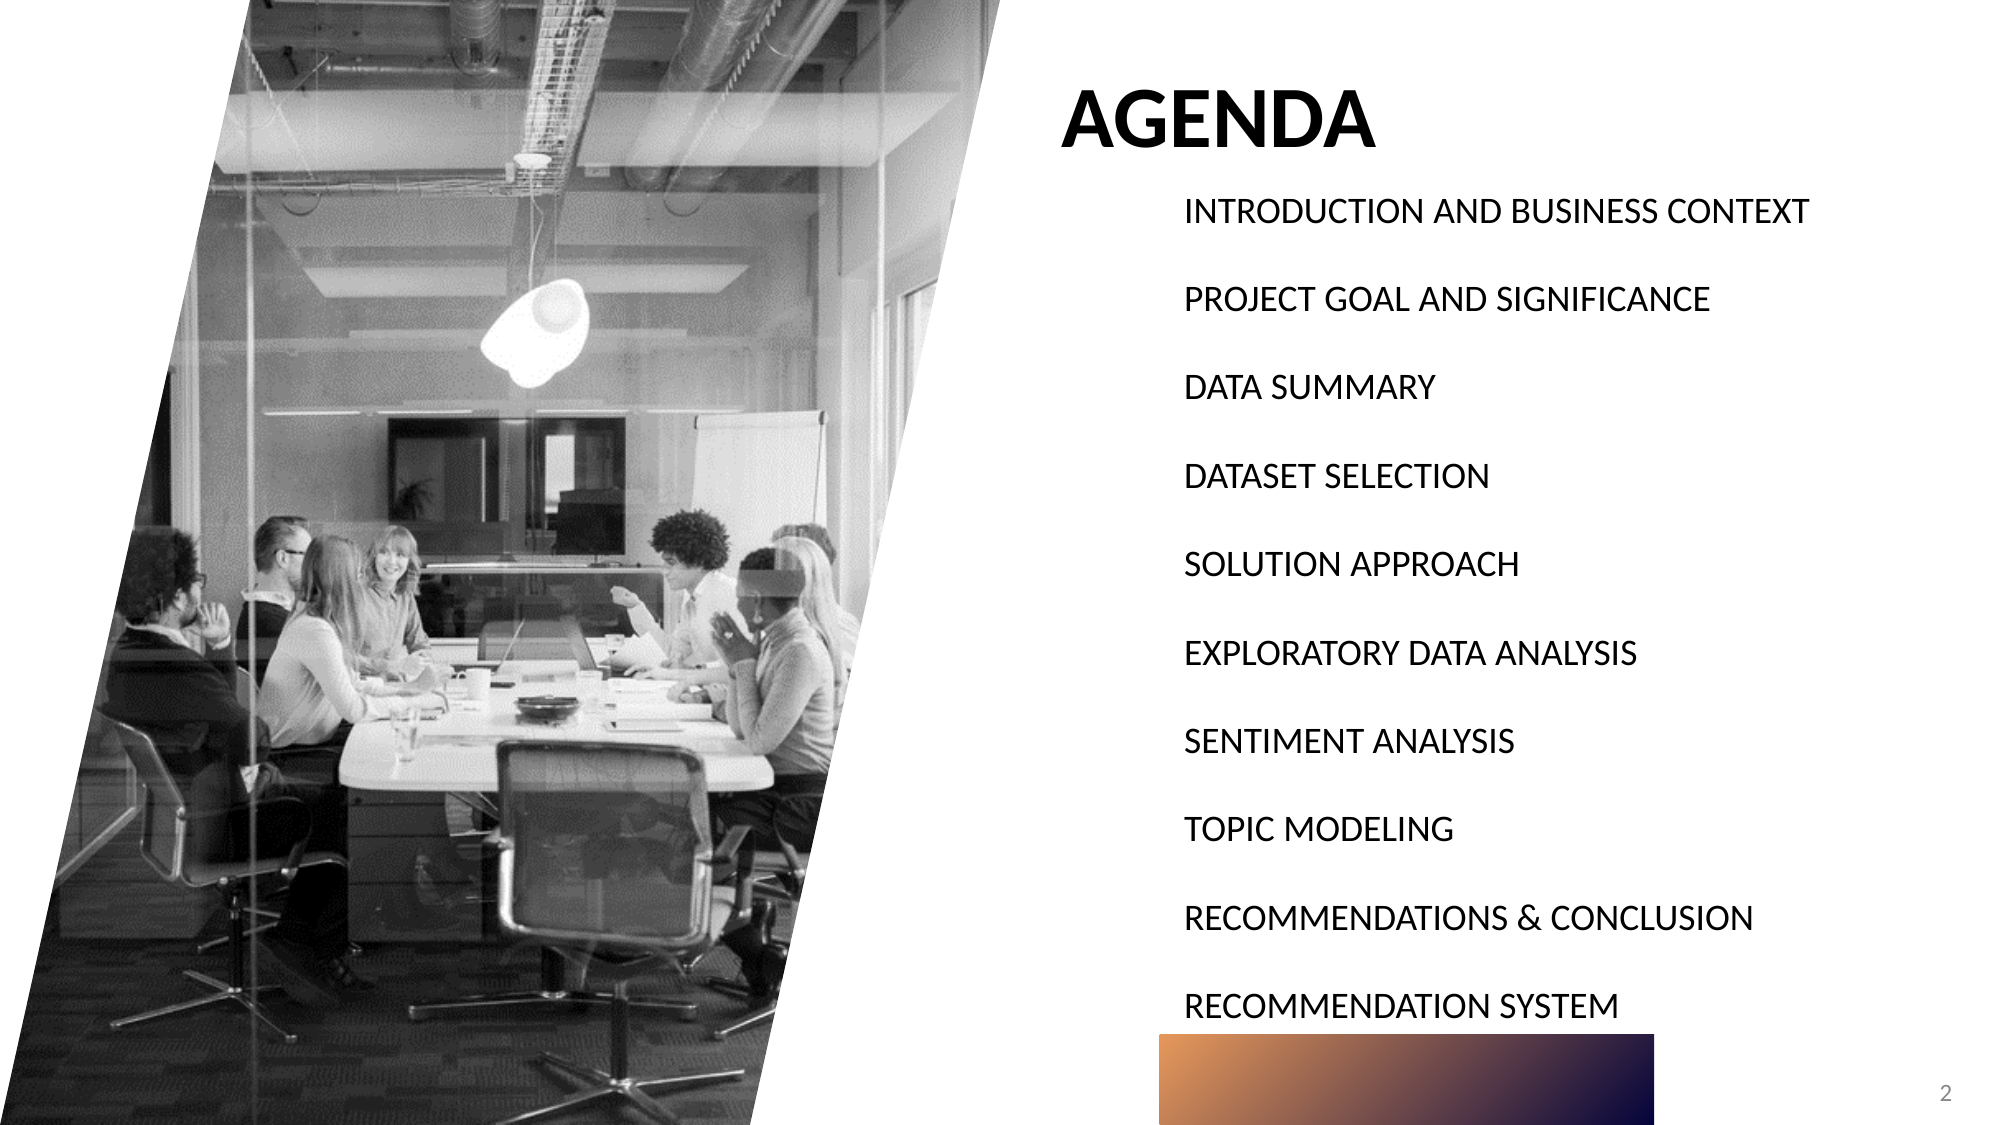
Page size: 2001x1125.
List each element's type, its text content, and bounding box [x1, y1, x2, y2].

title AGENDA [1046, 0, 1449, 131]
list INTRODUCTION AND BUSINESS CONTEXT PROJECT GOAL AND SIGNIFICANCE DATA SUMMARY DATASET SELECTION SOLUTION APPROACH EXPLORATORY DATA ANALYSIS SENTIMENT ANALYSIS TOPIC MODELING RECOMMENDATIONS & CONCLUSION RECOMMENDATION SYSTEM [1169, 155, 1845, 1093]
slide_number 2 [1894, 1061, 1968, 1121]
picture [0, 0, 1001, 1125]
